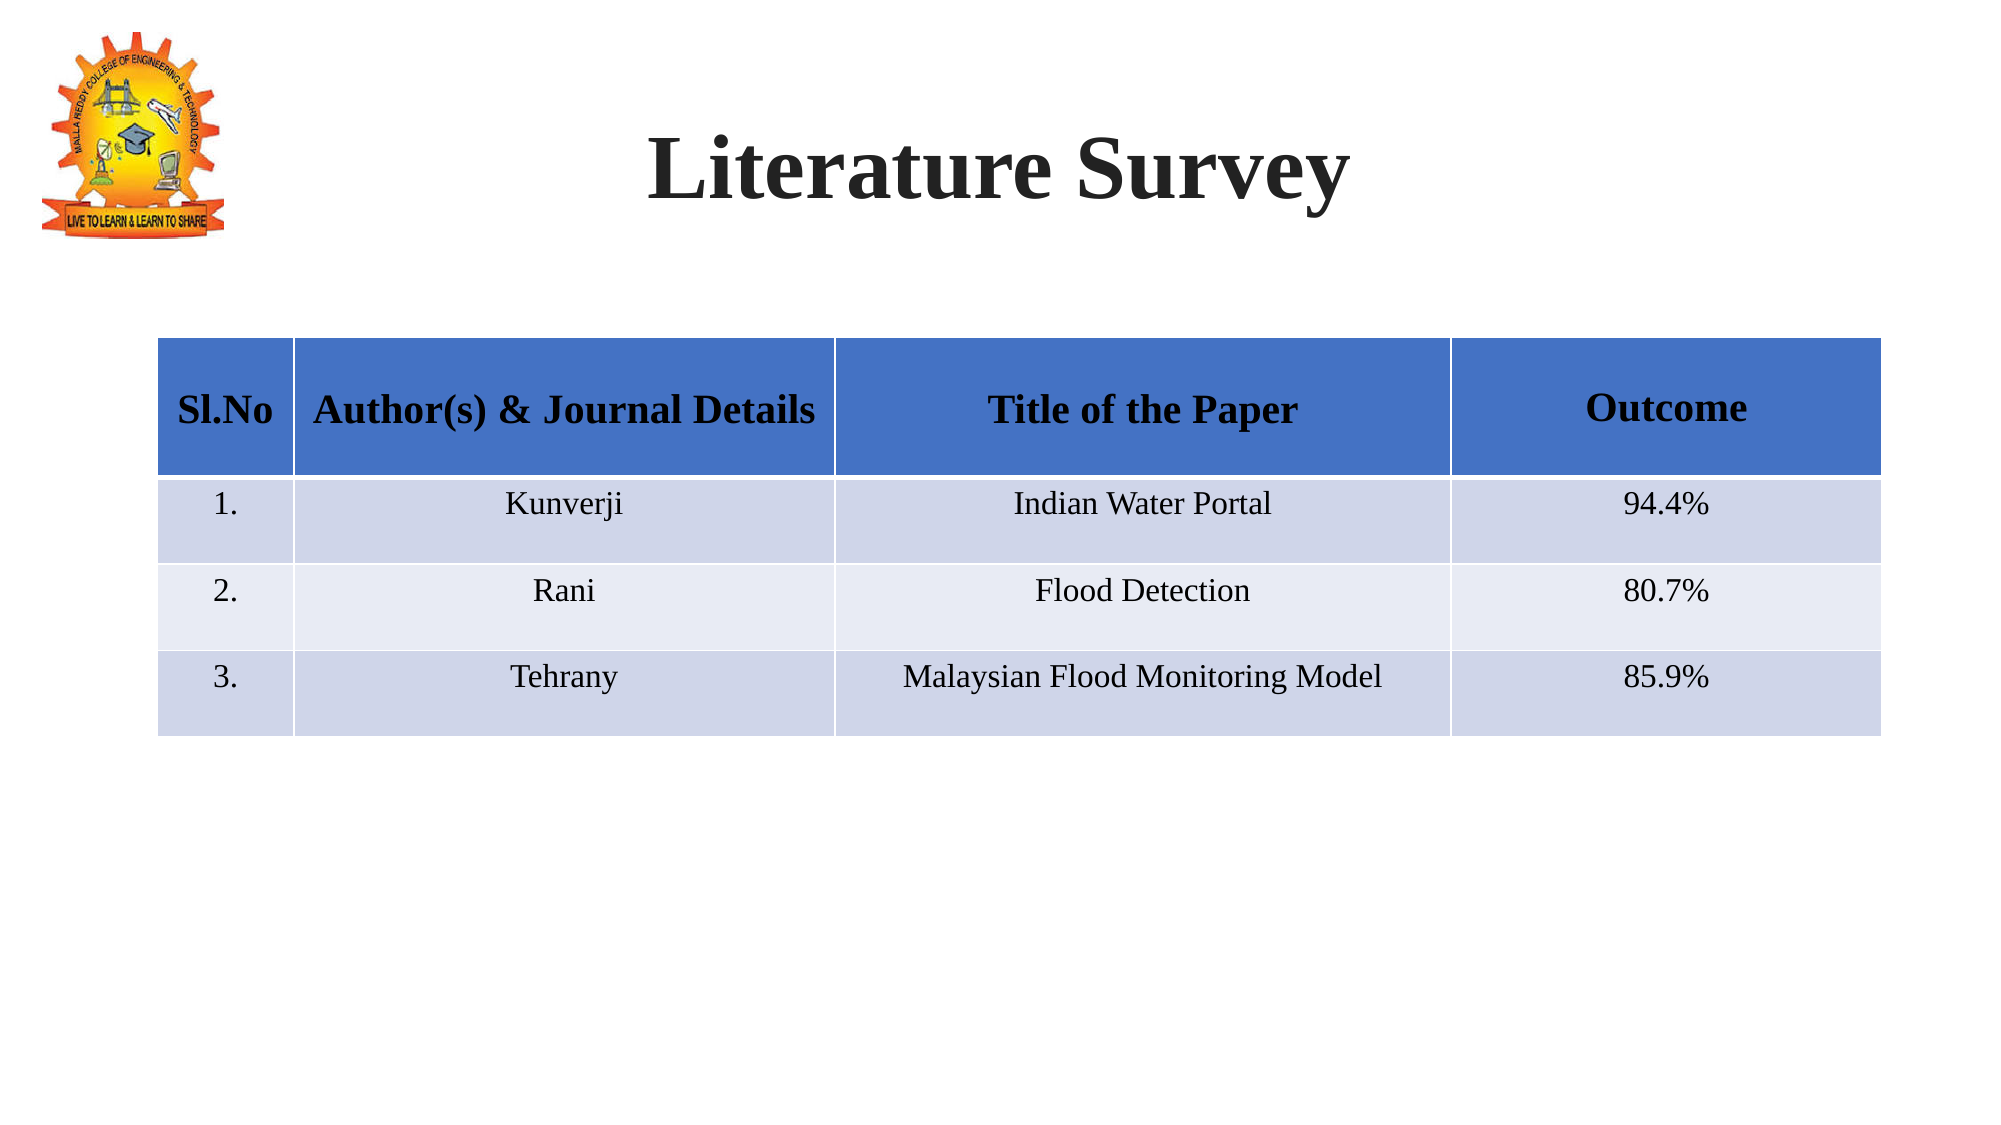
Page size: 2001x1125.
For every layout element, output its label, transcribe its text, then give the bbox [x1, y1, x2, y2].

table_cell Indian Water Portal [836, 480, 1450, 563]
table_cell Tehrany [295, 651, 834, 736]
table_cell Rani [295, 565, 834, 650]
picture [42, 32, 224, 239]
table_header Author(s) & Journal Details [295, 338, 834, 475]
table_cell 80.7% [1452, 565, 1881, 650]
table_cell 85.9% [1452, 651, 1881, 736]
table_cell Kunverji [295, 480, 834, 563]
table_cell Flood Detection [836, 565, 1450, 650]
title Literature Survey [137, 59, 1863, 278]
table_cell 1. [158, 480, 293, 563]
table_header Title of the Paper [836, 338, 1450, 475]
table_header Outcome [1452, 338, 1881, 475]
table_cell 3. [158, 651, 293, 736]
table_cell 94.4% [1452, 480, 1881, 563]
table_header Sl.No [158, 338, 293, 475]
table_cell 2. [158, 565, 293, 650]
table_cell Malaysian Flood Monitoring Model [836, 651, 1450, 736]
